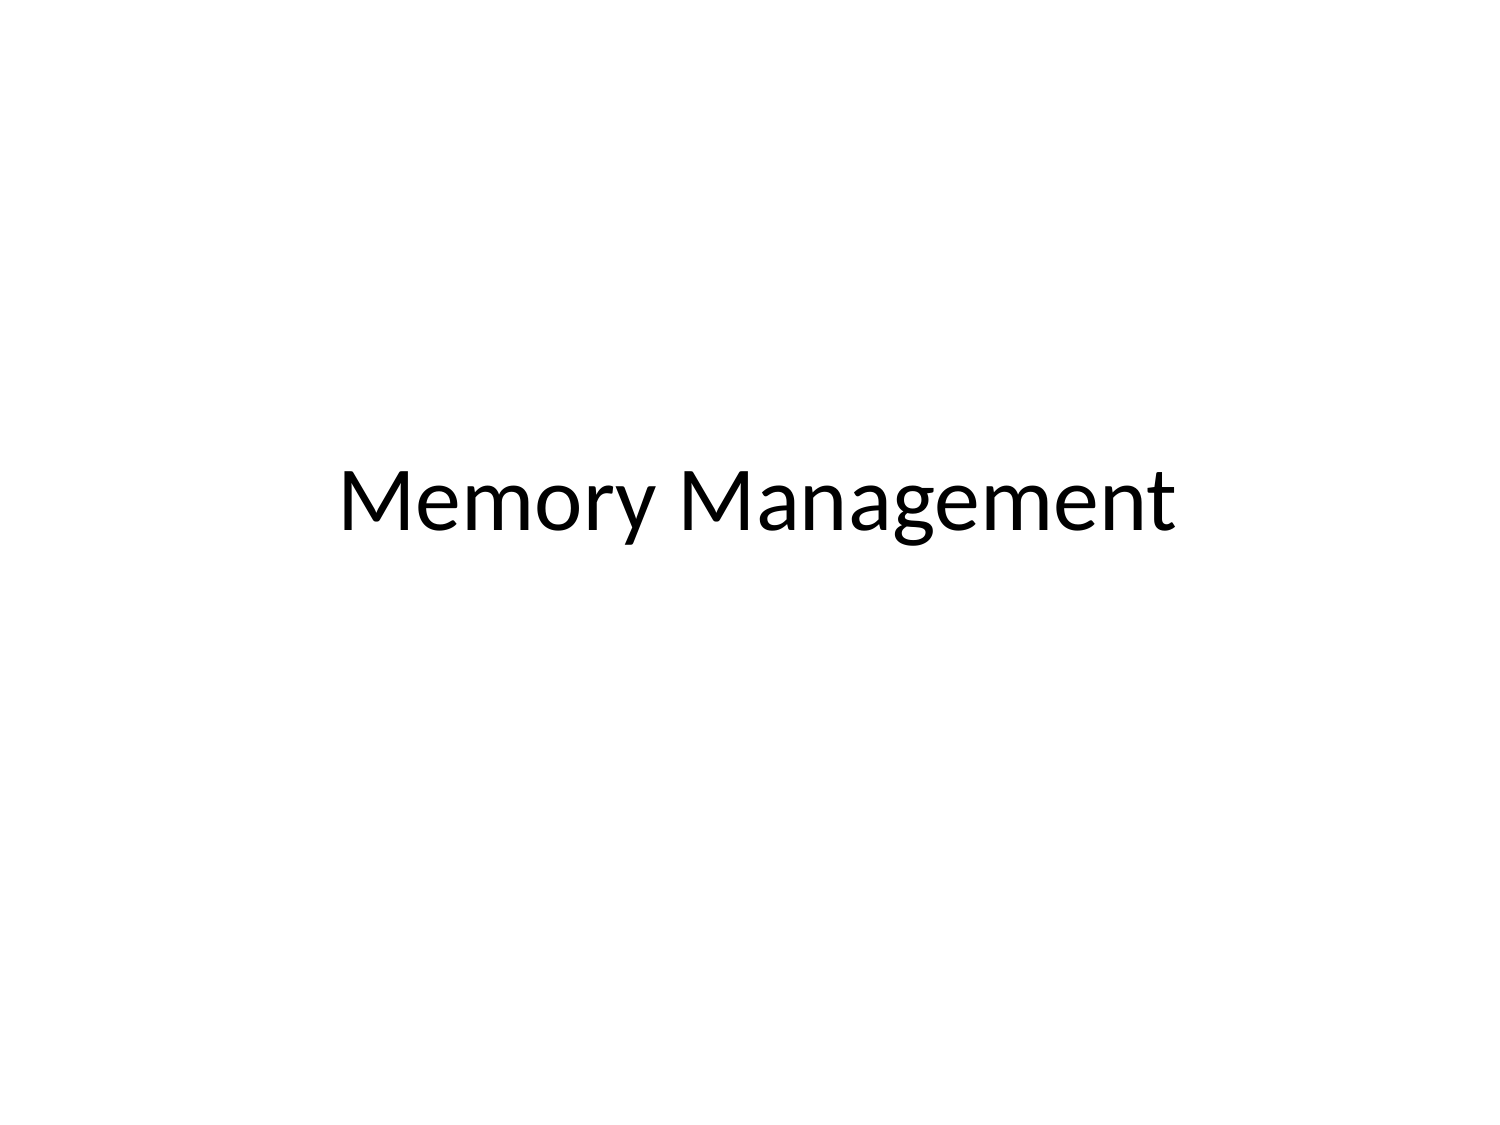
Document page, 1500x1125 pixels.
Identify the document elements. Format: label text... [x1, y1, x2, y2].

text_box Memory Management [82, 400, 1433, 588]
